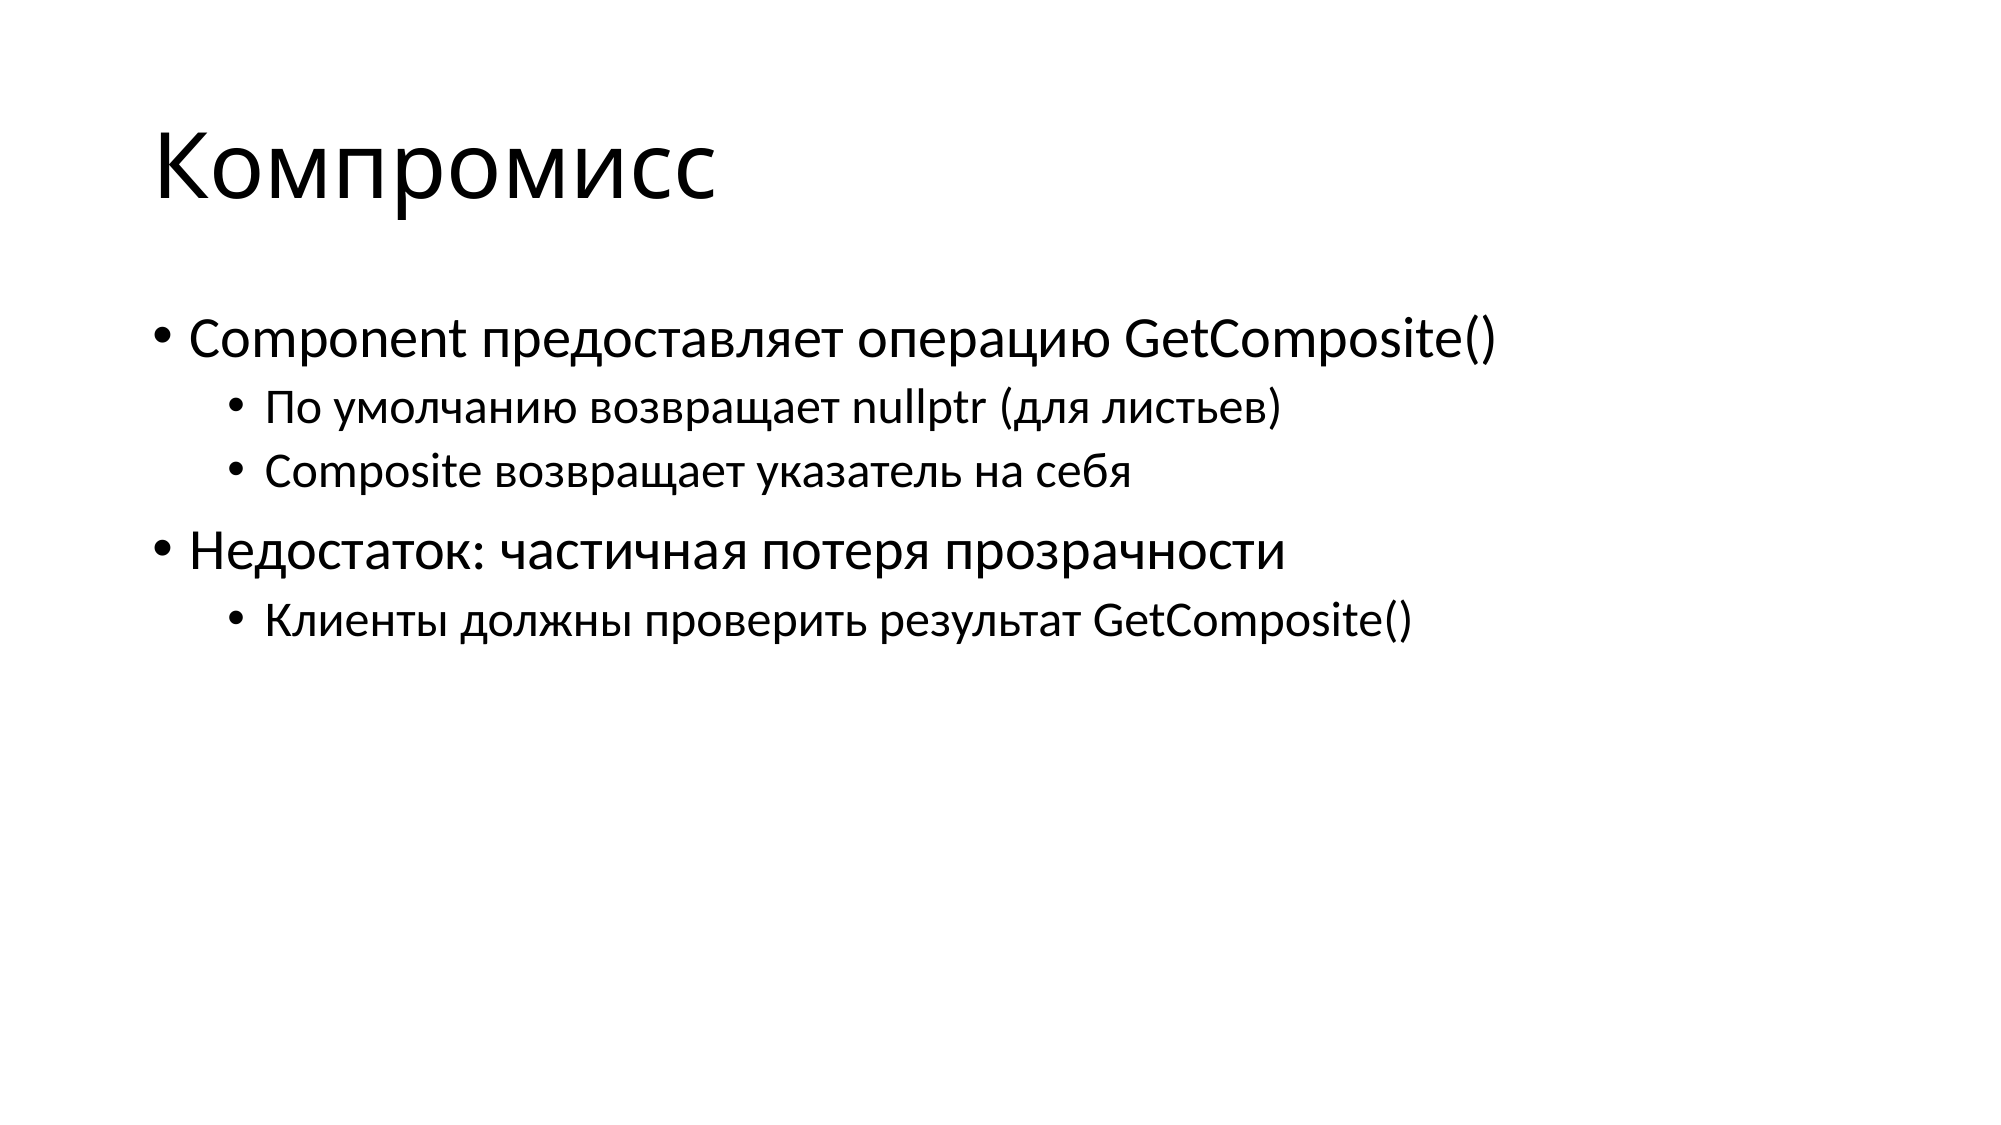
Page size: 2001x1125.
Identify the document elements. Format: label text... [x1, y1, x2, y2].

list Component предоставляет операцию GetComposite() По умолчанию возвращает nullptr (для листьев) Composite возвращает указатель на себя Недостаток: частичная потеря прозрачности Клиенты должны проверить результат GetComposite() [137, 299, 1863, 1014]
title Компромисс [137, 59, 1863, 278]
